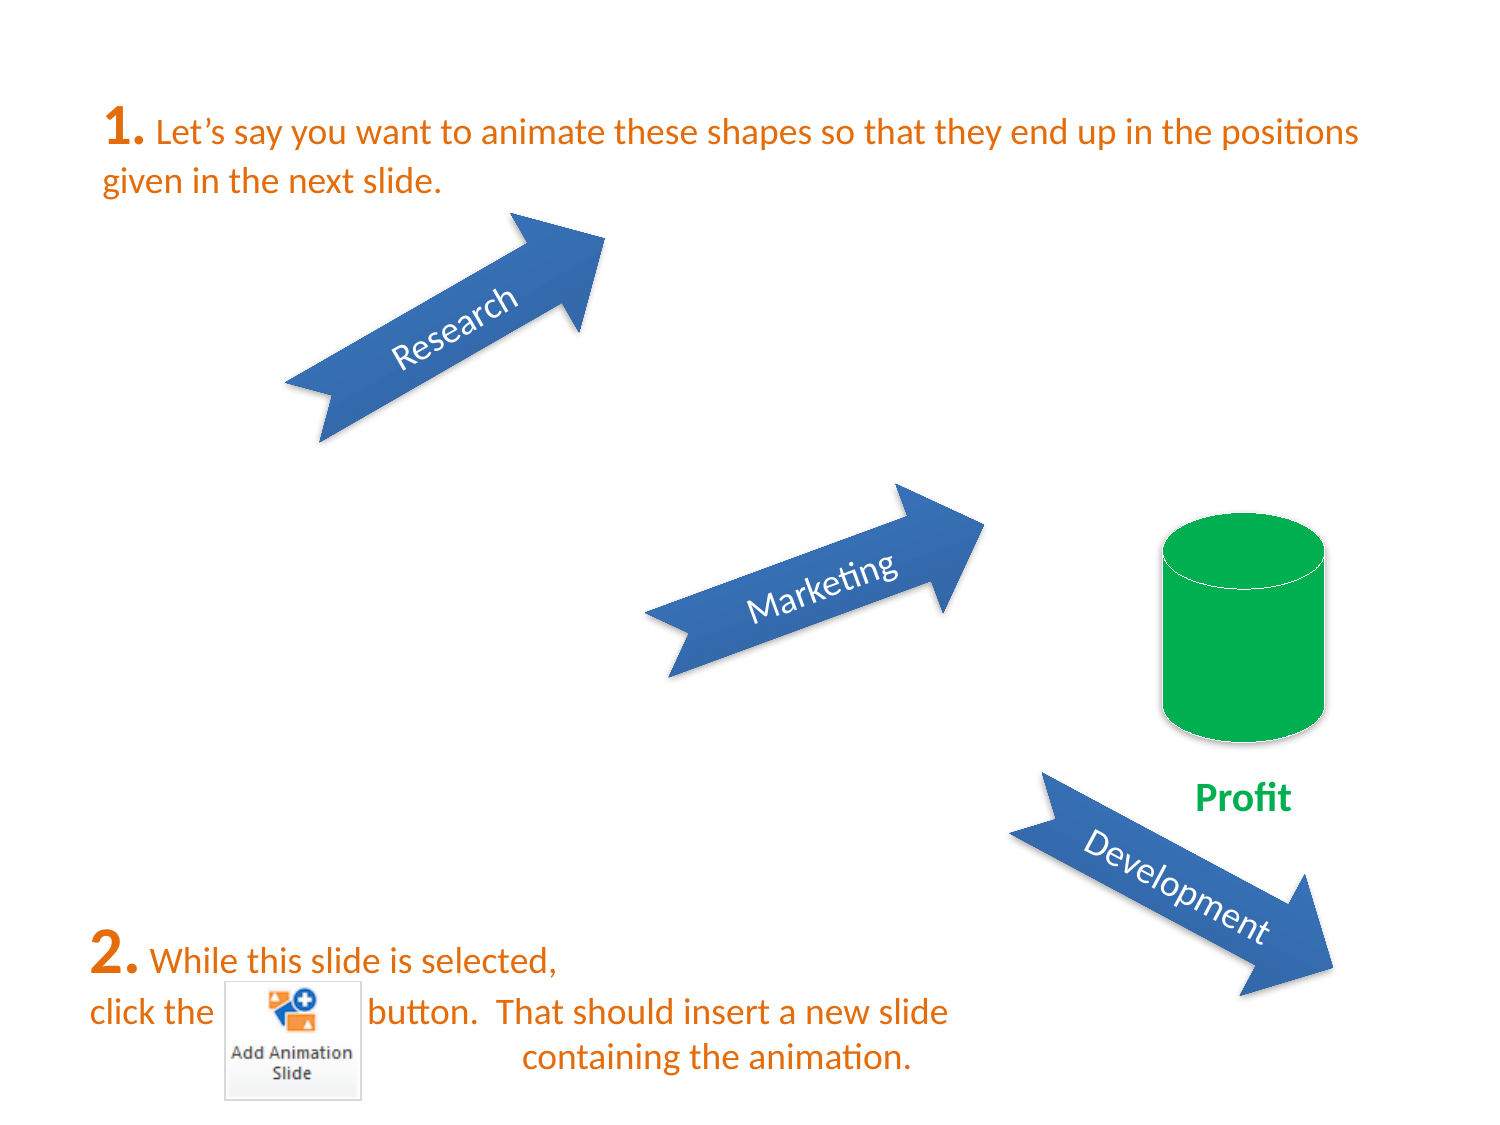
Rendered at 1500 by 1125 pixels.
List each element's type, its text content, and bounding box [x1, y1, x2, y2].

text_box Marketing [645, 483, 984, 678]
picture [225, 981, 361, 1100]
text_box Development [1009, 772, 1333, 996]
text_box 1. Let’s say you want to animate these shapes so that they end up in the positions given in the next slide. [87, 78, 1400, 209]
text_box 2. While this slide is selected, click the button. That should insert a new slide containing the animation. [74, 899, 1050, 1084]
text_box Profit [1162, 762, 1325, 828]
text_box Research [285, 213, 605, 443]
text_box [1162, 512, 1325, 743]
